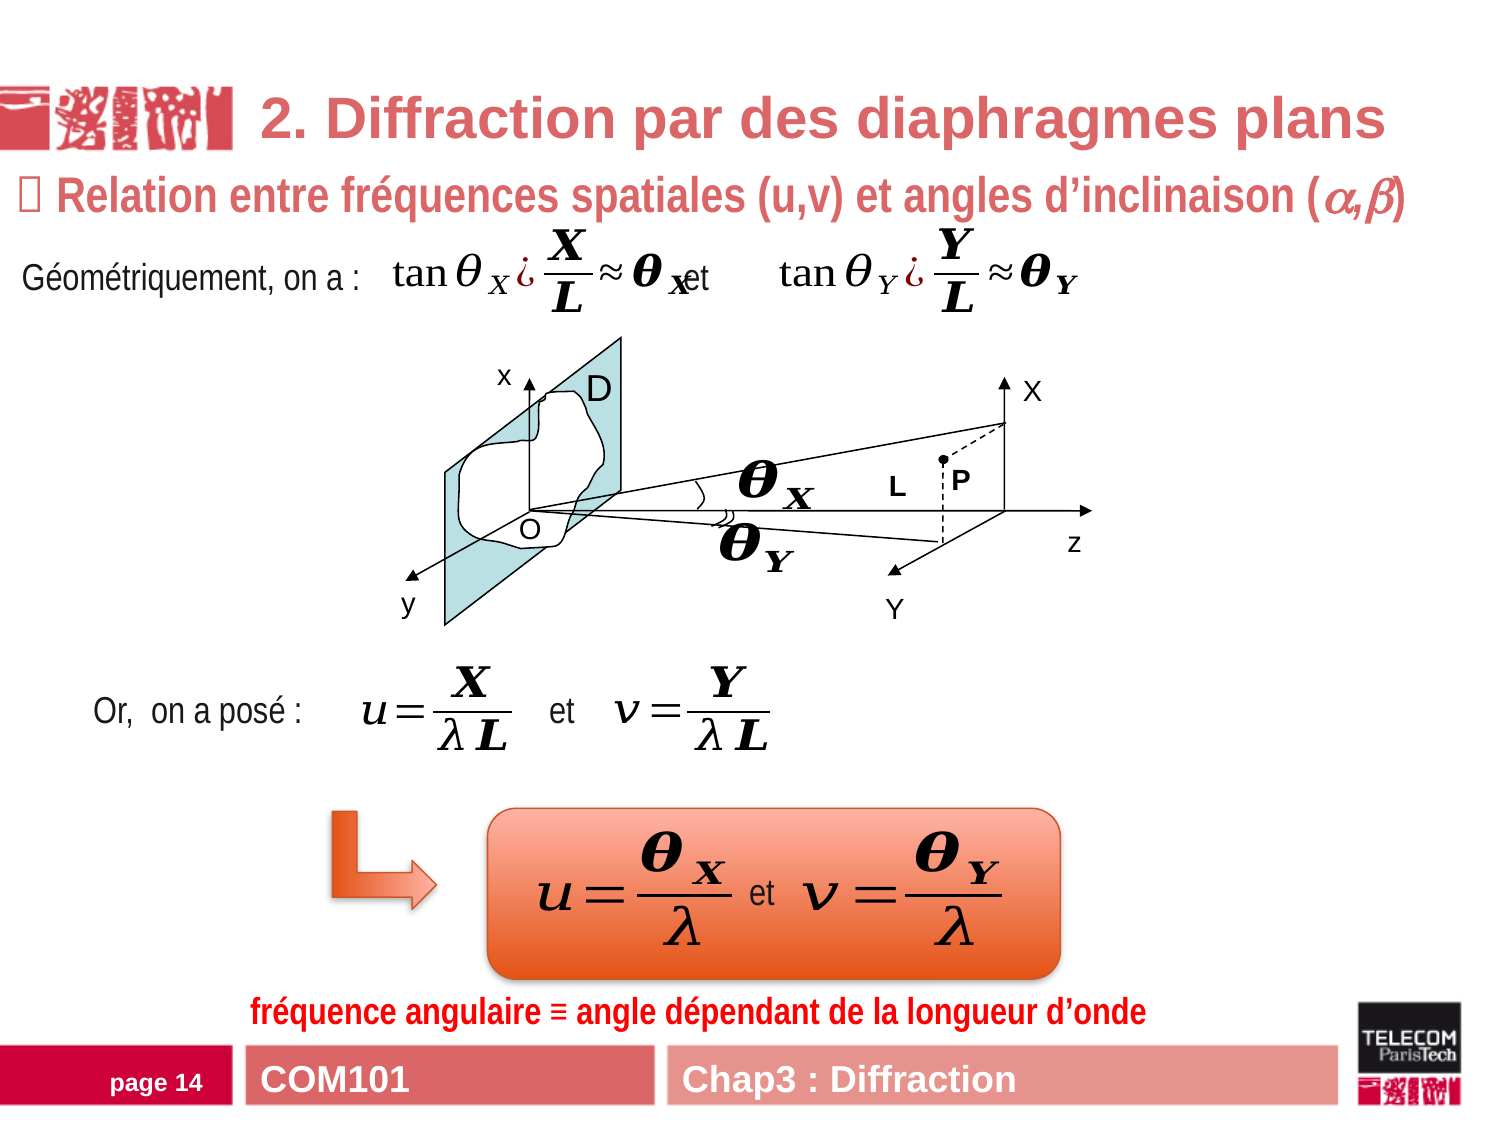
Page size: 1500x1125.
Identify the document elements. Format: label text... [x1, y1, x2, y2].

text_box  Relation entre fréquences spatiales (u,v) et angles d’inclinaison (,) [0, 155, 1488, 240]
slide_number page 13 [94, 1058, 232, 1107]
text_box Géométriquement, on a : et [6, 245, 733, 306]
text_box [235, 808, 1342, 1041]
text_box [389, 337, 1094, 625]
picture [0, 1, 1500, 1125]
text_box COM101 Chap3 : Diffraction [245, 1048, 1458, 1113]
text_box 2. Diffraction par des diaphragmes plans [245, 72, 1458, 155]
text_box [73, 660, 775, 762]
